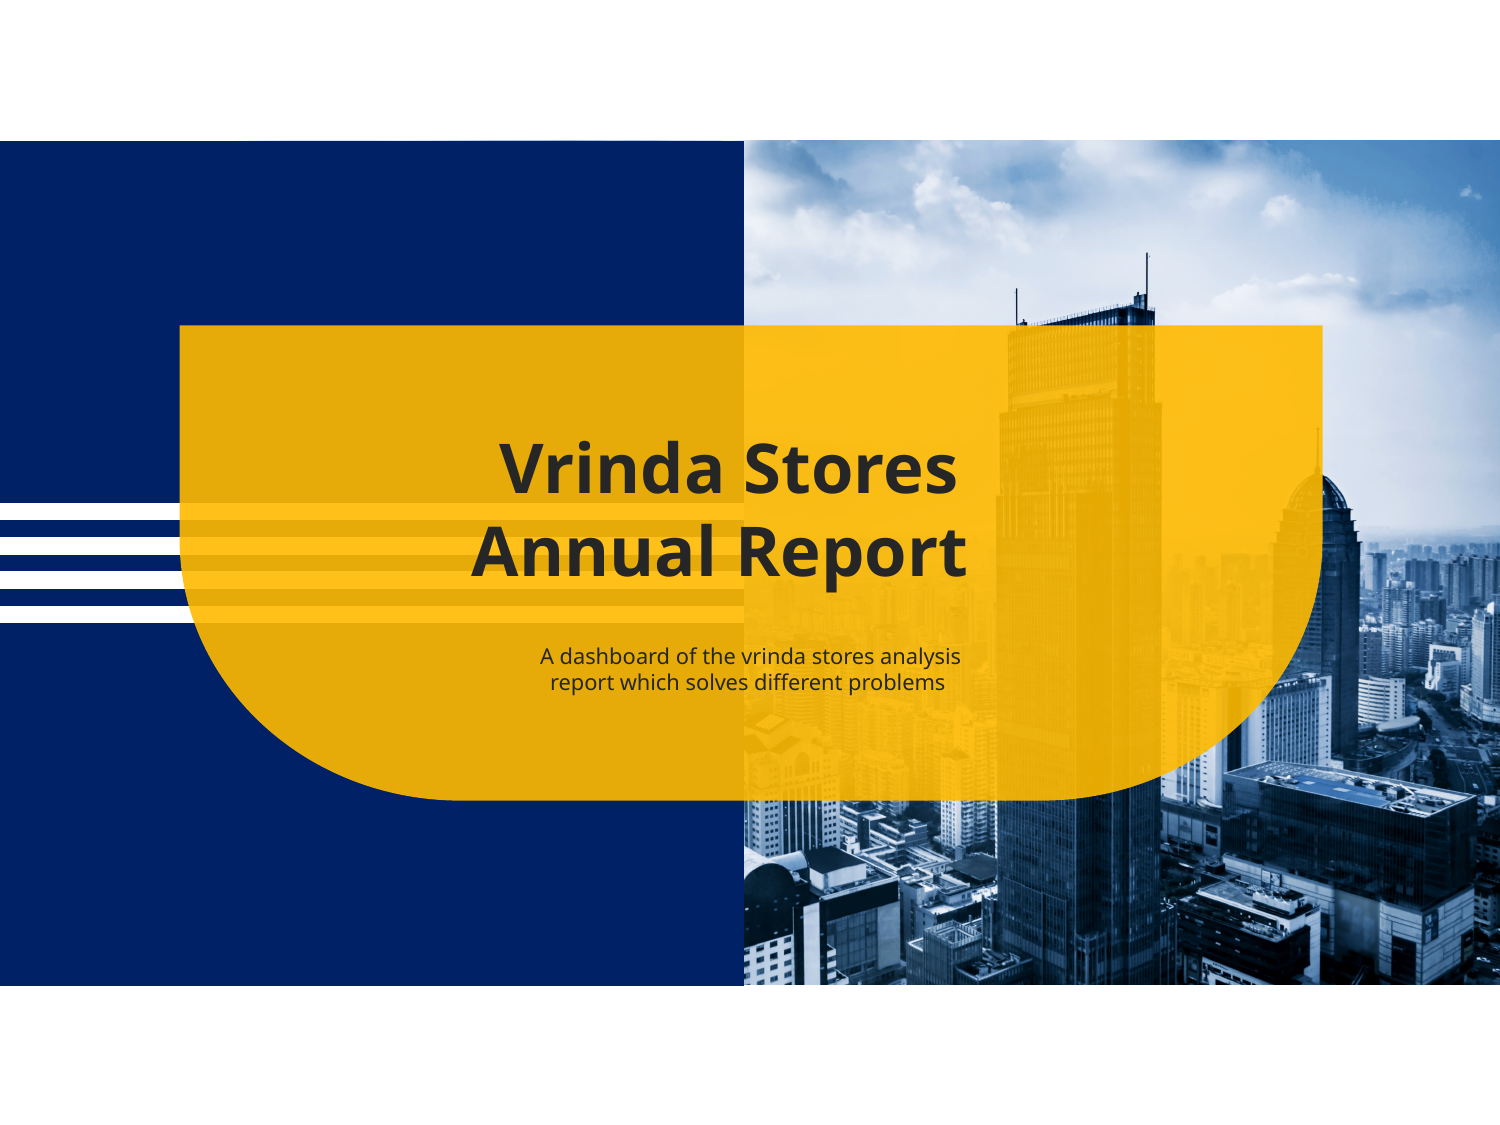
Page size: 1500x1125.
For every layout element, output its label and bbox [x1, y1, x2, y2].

text_box [0, 140, 236, 502]
text_box [0, 555, 181, 571]
text_box [0, 537, 180, 555]
picture [236, 140, 1500, 985]
text_box [0, 590, 188, 605]
text_box [0, 521, 179, 537]
text_box [0, 624, 745, 986]
text_box [0, 571, 184, 590]
text_box [179, 325, 236, 697]
text_box [0, 605, 194, 624]
text_box [0, 502, 179, 521]
text_box [425, 417, 1034, 704]
